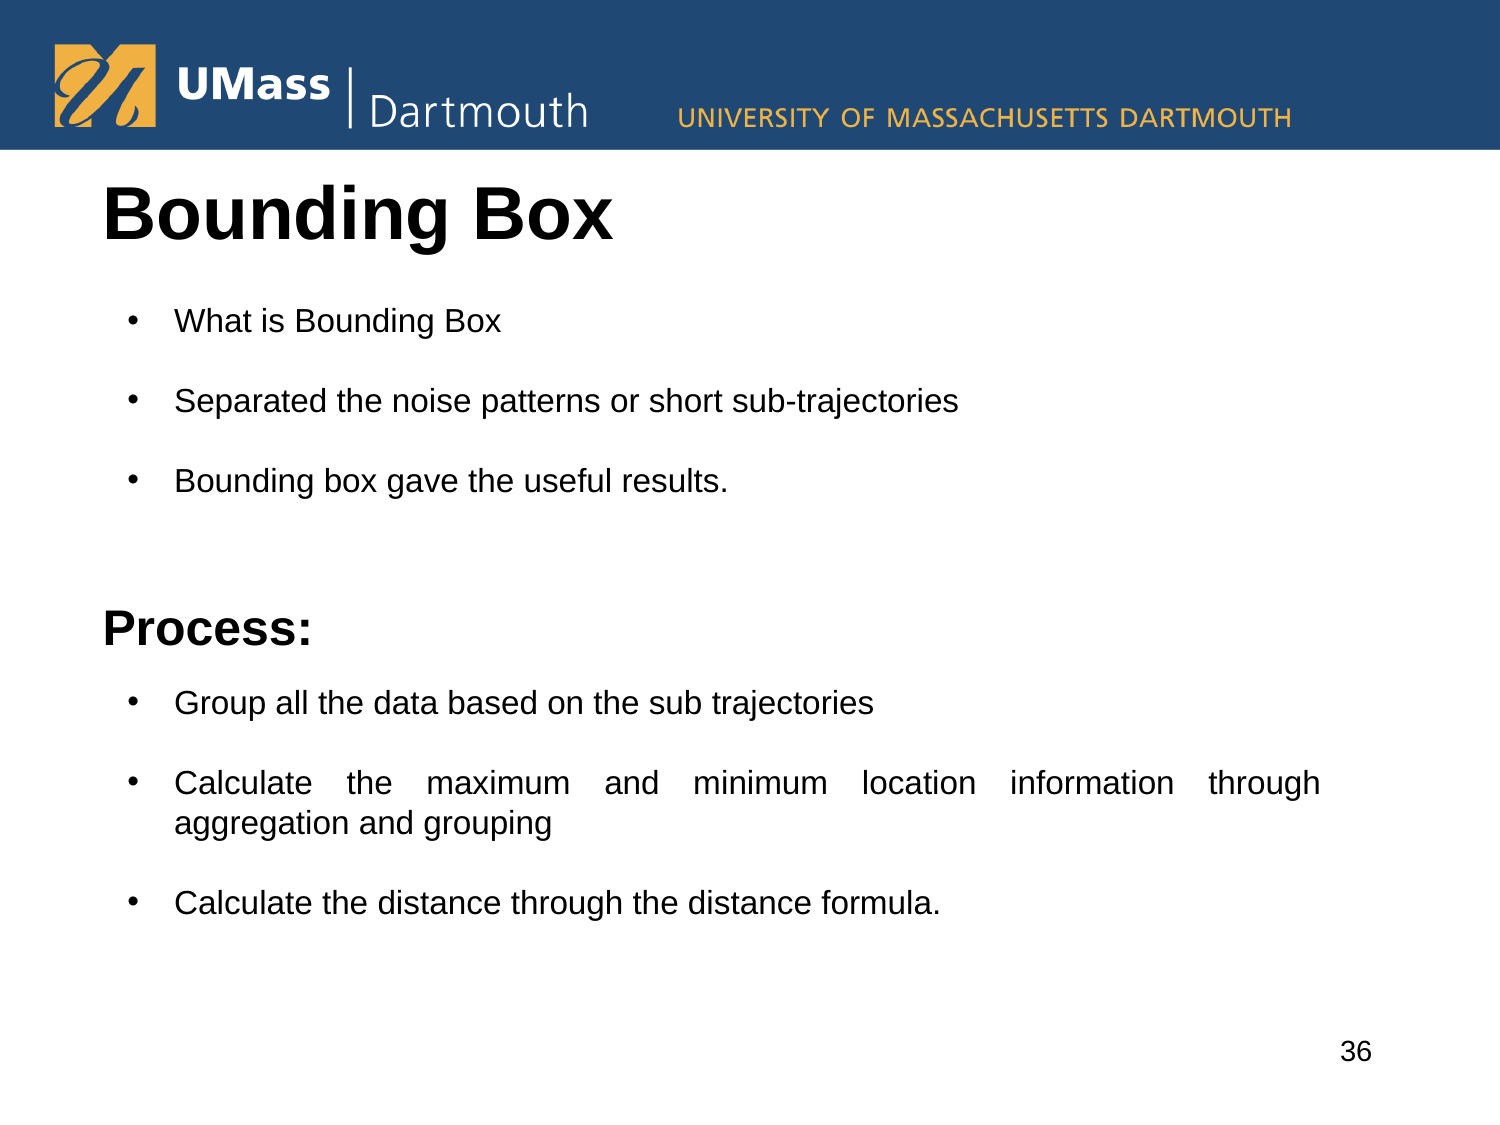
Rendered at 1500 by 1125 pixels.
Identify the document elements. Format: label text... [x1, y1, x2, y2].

text_box What is Bounding Box Separated the noise patterns or short sub-trajectories Bounding box gave the useful results. [112, 292, 1338, 507]
picture [0, 0, 1500, 150]
slide_number 36 [1074, 1024, 1388, 1101]
text_box Group all the data based on the sub trajectories Calculate the maximum and minimum location information through aggregation and grouping Calculate the distance through the distance formula. [112, 674, 1338, 929]
title Bounding Box [12, 187, 1213, 263]
text_box Process: [12, 587, 1213, 663]
